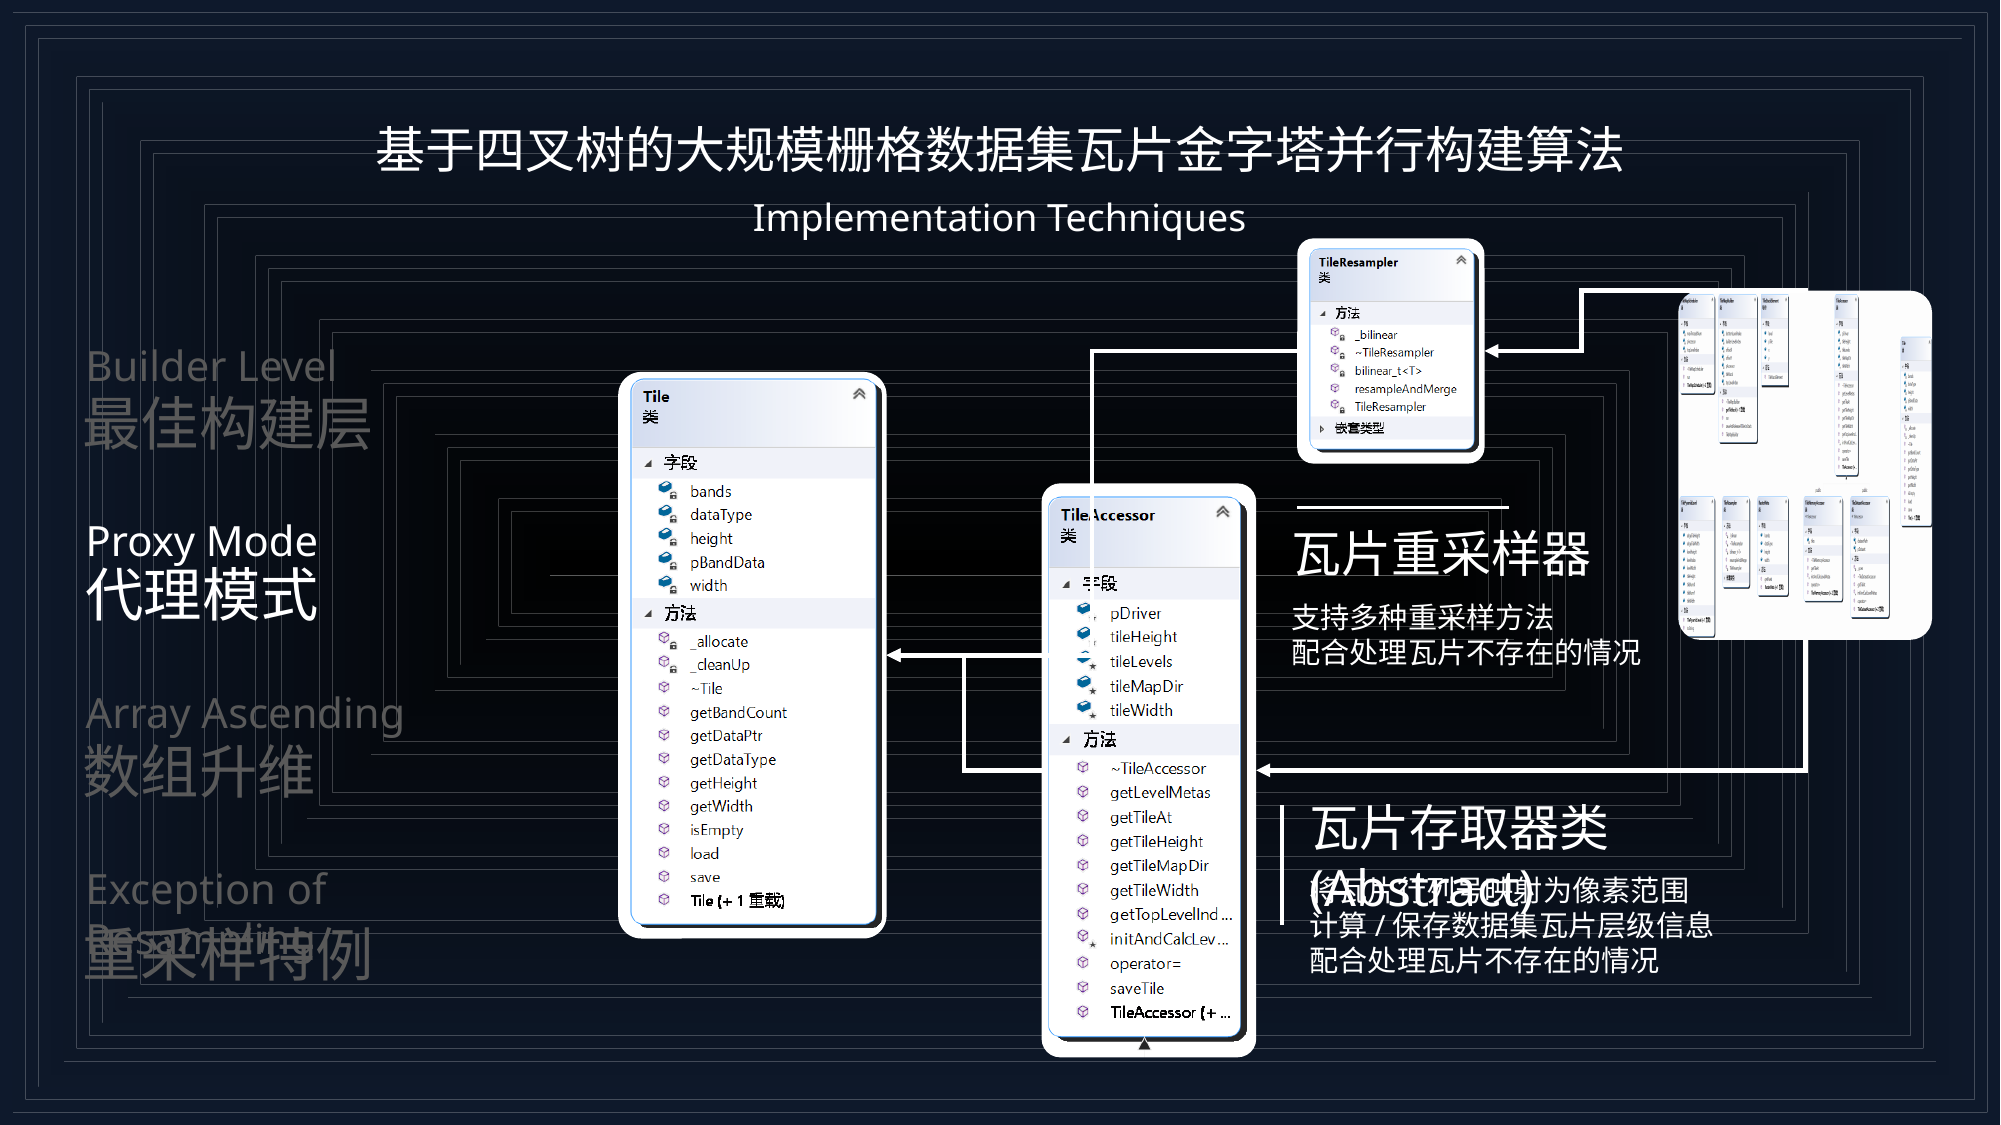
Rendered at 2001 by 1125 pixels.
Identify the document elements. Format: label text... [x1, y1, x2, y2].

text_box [1294, 789, 1844, 987]
text_box 基于四叉树的大规模栅格数据集瓦片金字塔并行构建算法 [357, 110, 1643, 186]
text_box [886, 656, 1042, 771]
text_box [67, 679, 552, 814]
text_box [1614, 160, 1676, 482]
picture [618, 371, 887, 939]
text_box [67, 855, 571, 997]
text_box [70, 507, 470, 637]
picture [1297, 238, 1485, 464]
picture [1678, 290, 1933, 640]
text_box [886, 350, 1298, 656]
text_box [1465, 678, 1596, 789]
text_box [1465, 430, 1596, 515]
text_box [67, 332, 552, 466]
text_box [1276, 515, 1679, 678]
text_box Implementation Techniques [738, 186, 1262, 247]
picture [1041, 656, 1257, 1058]
